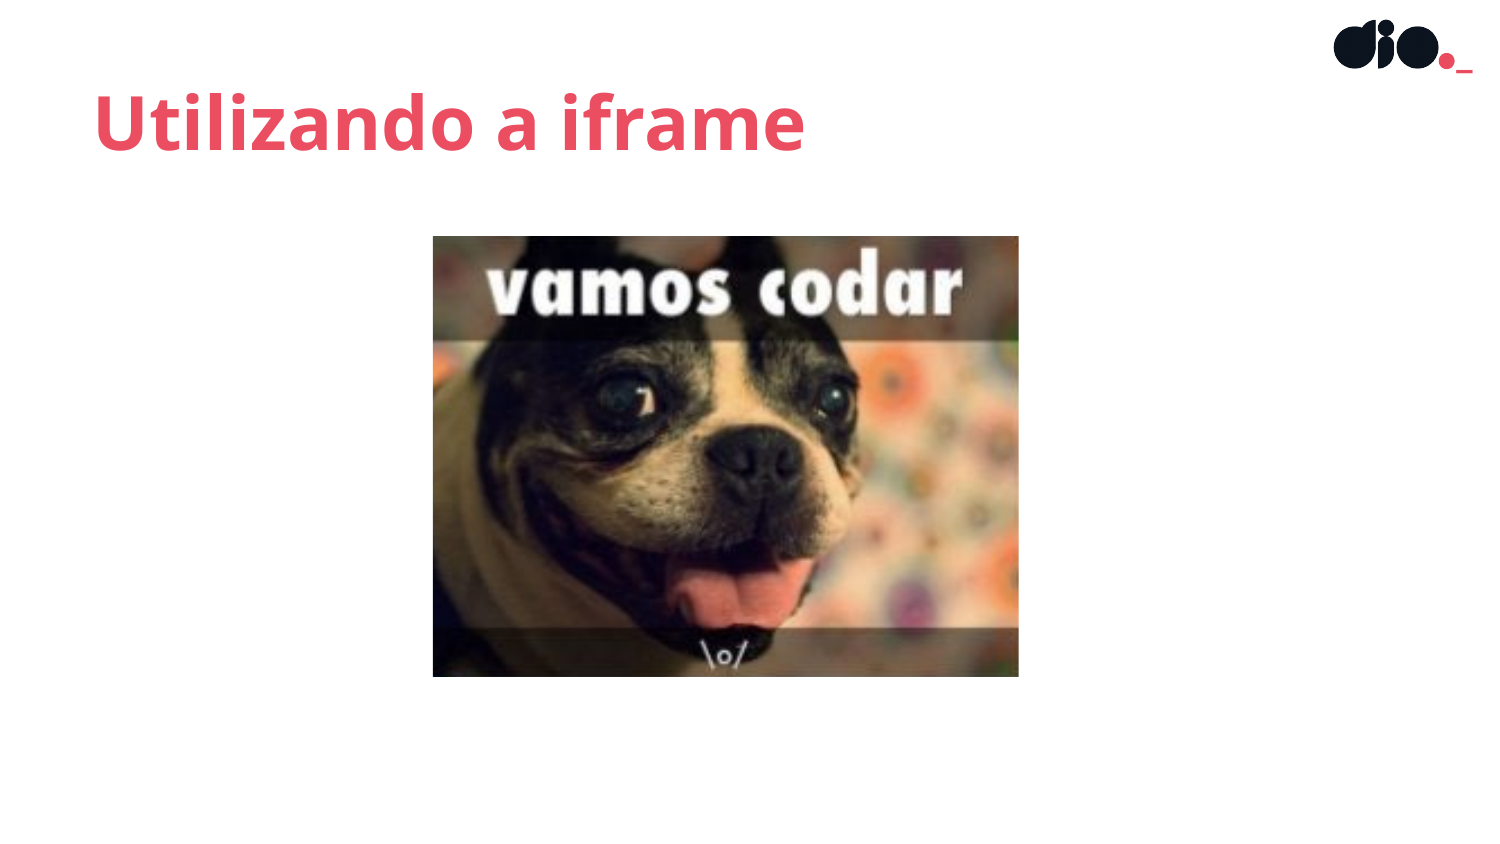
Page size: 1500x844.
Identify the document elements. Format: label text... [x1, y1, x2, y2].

text_box Utilizando a iframe [77, 44, 1393, 184]
picture [1333, 19, 1473, 74]
picture [432, 236, 1019, 678]
